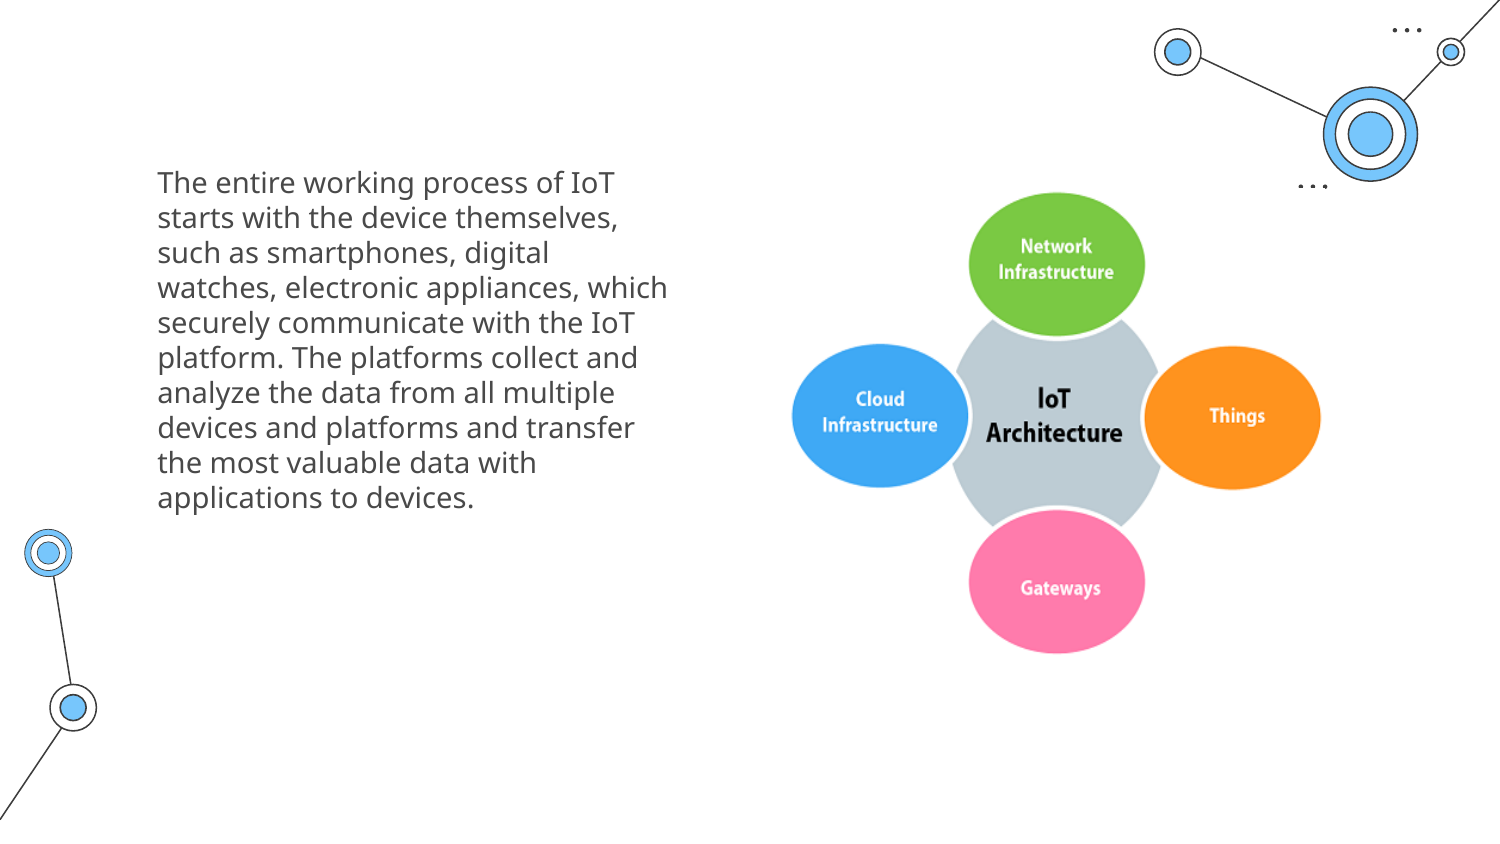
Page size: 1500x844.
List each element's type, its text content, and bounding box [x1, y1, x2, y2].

picture [787, 188, 1326, 659]
list The entire working process of IoT starts with the device themselves, such as smartphones, digital watches, electronic appliances, which securely communicate with the IoT platform. The platforms collect and analyze the data from all multiple devices and platforms and transfer the most valuable data with applications to devices. [117, 188, 684, 520]
